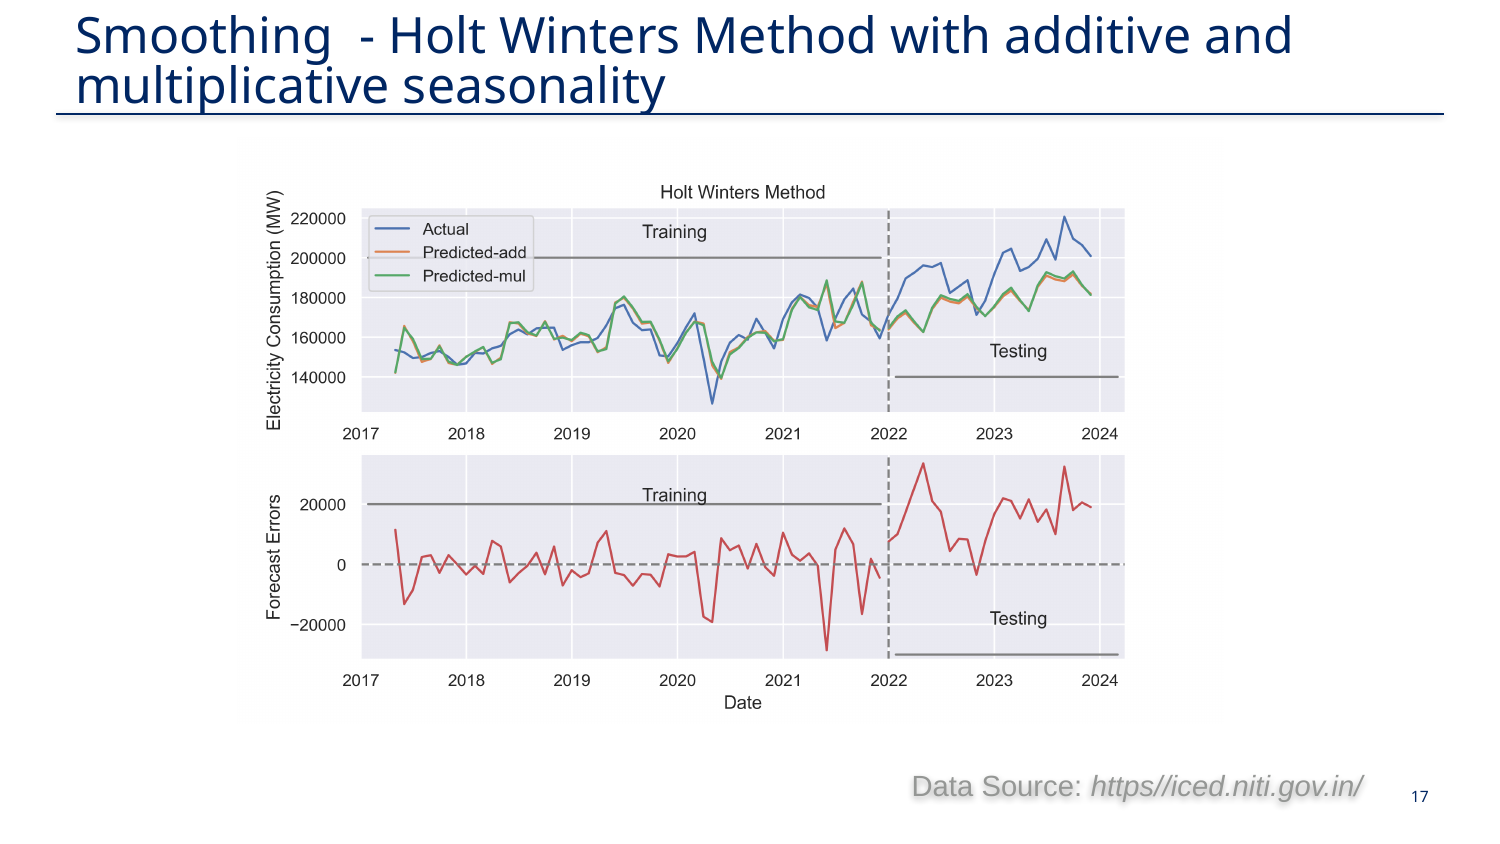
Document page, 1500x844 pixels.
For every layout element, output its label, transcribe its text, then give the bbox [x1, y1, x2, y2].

picture [237, 136, 1224, 724]
title Smoothing - Holt Winters Method with additive and multiplicative seasonality [75, 14, 1425, 138]
text_box Data Source: https//iced.niti.gov.in/ [893, 771, 1381, 798]
slide_number 17 [1314, 778, 1444, 816]
